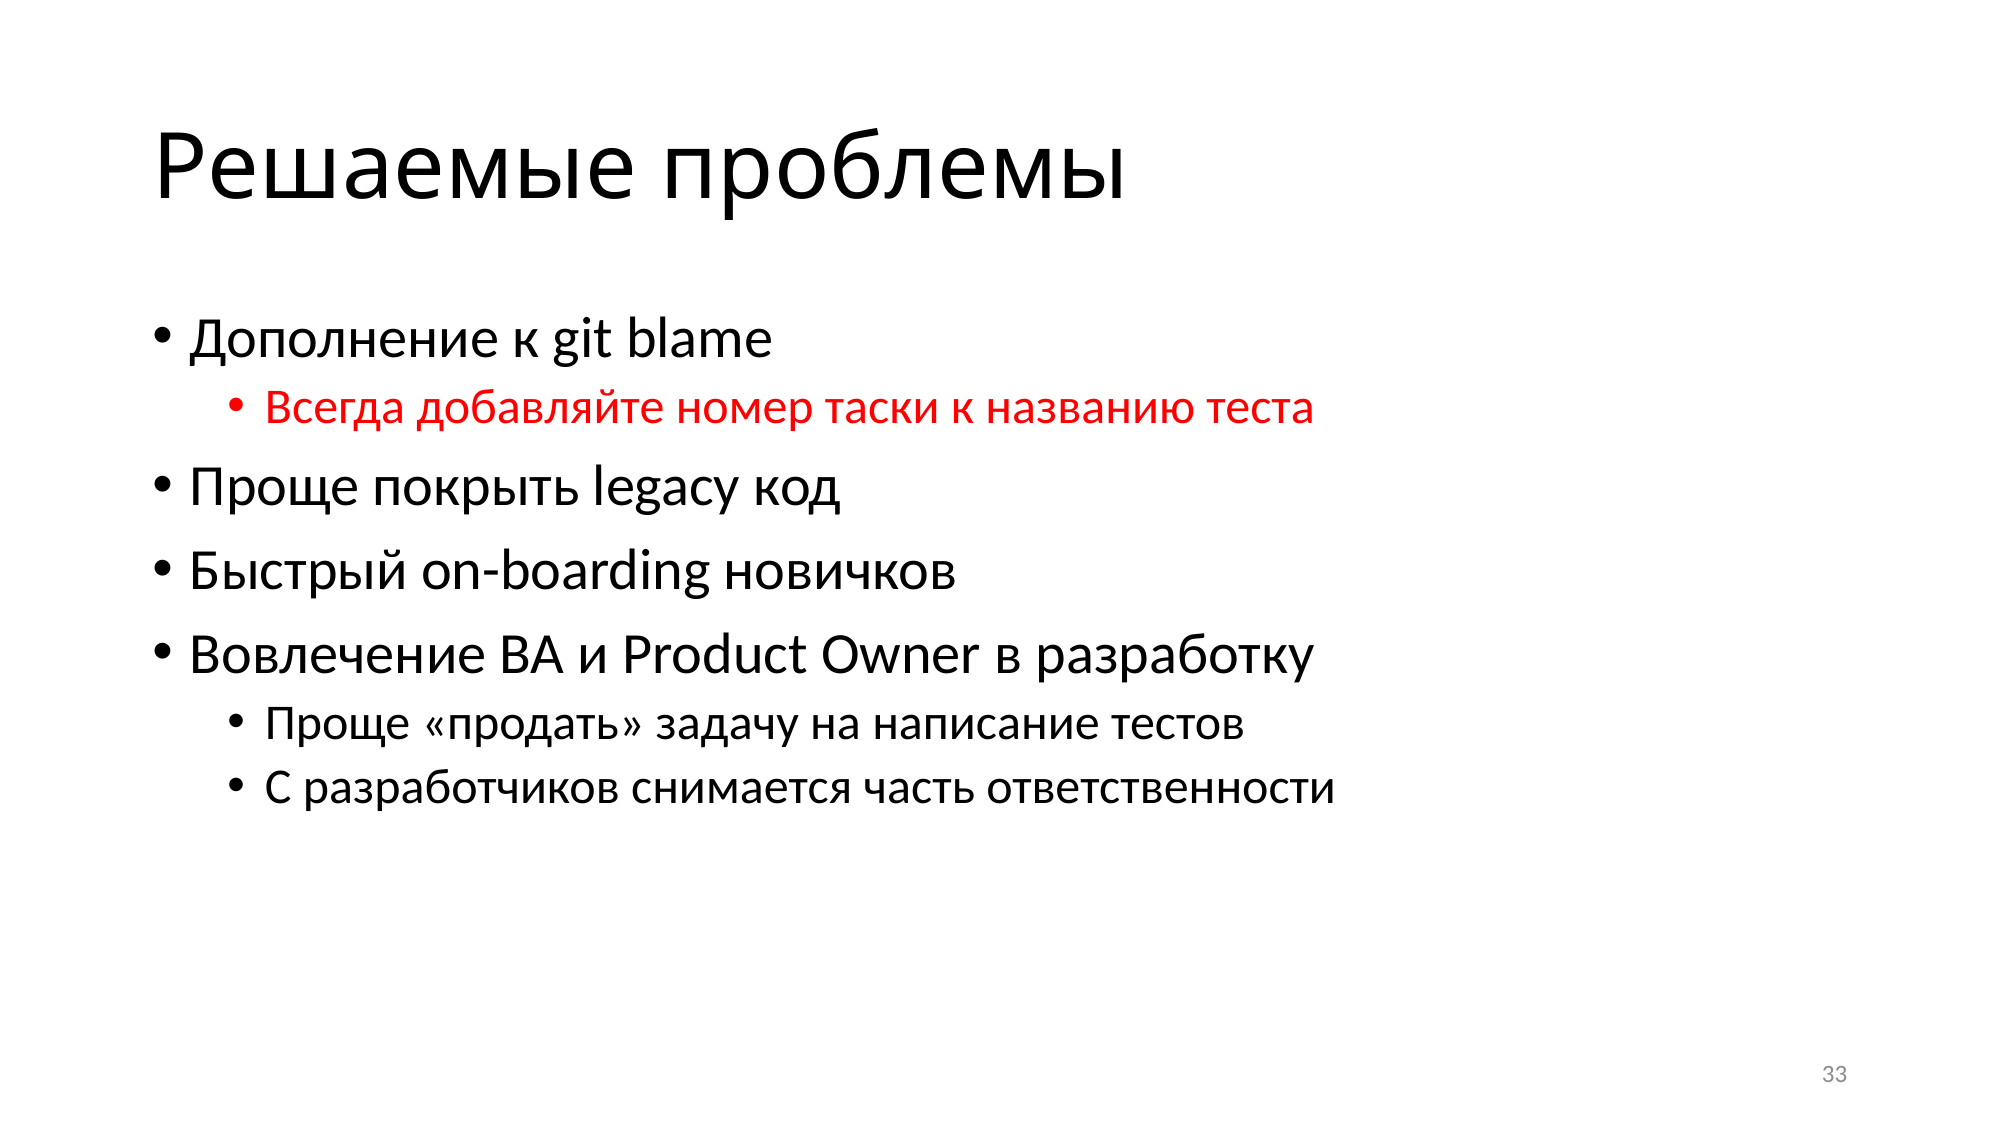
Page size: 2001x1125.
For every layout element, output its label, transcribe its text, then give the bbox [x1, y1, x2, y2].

title Решаемые проблемы [137, 59, 1863, 278]
list Дополнение к git blame Всегда добавляйте номер таски к названию теста Проще покрыть legacy код Быстрый on-boarding новичков Вовлечение BA и Product Owner в разработку Проще «продать» задачу на написание тестов С разработчиков снимается часть ответственности [137, 299, 1863, 1014]
slide_number 33 [1412, 1042, 1863, 1103]
